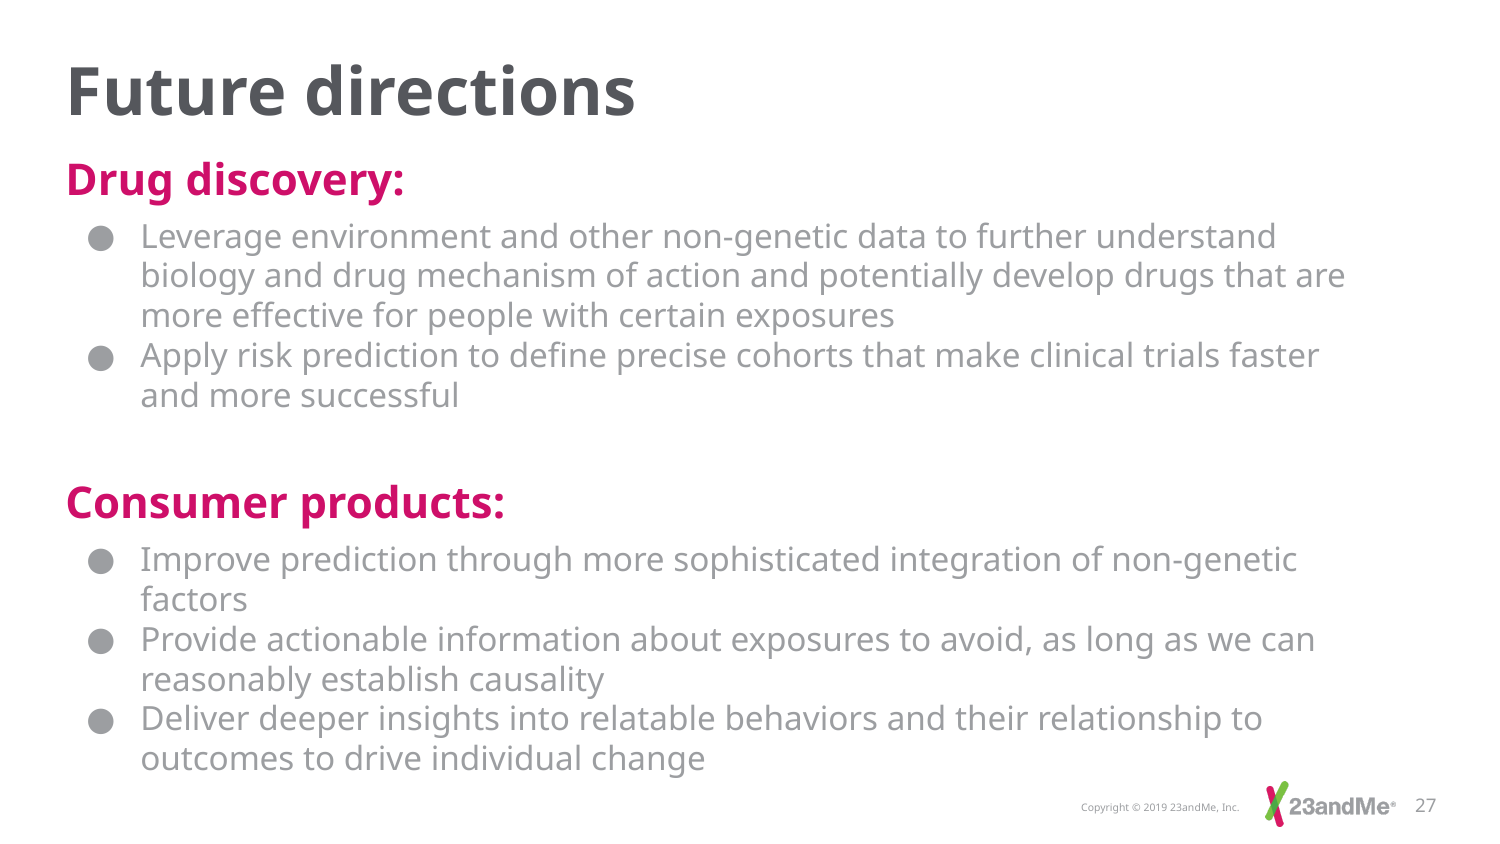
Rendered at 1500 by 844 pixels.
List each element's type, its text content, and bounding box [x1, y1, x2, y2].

title Future directions [54, 47, 1207, 140]
subtitle Drug discovery: Leverage environment and other non-genetic data to further understand biology and drug mechanism of action and potentially develop drugs that are more effective for people with certain exposures Apply risk prediction to define precise cohorts that make clinical trials faster and more successful Consumer products: Improve prediction through more sophisticated integration of non-genetic factors Provide actionable information about exposures to avoid, as long as we can reasonably establish causality Deliver deeper insights into relatable behaviors and their relationship to outcomes to drive individual change [54, 140, 1386, 785]
picture [1265, 781, 1396, 827]
